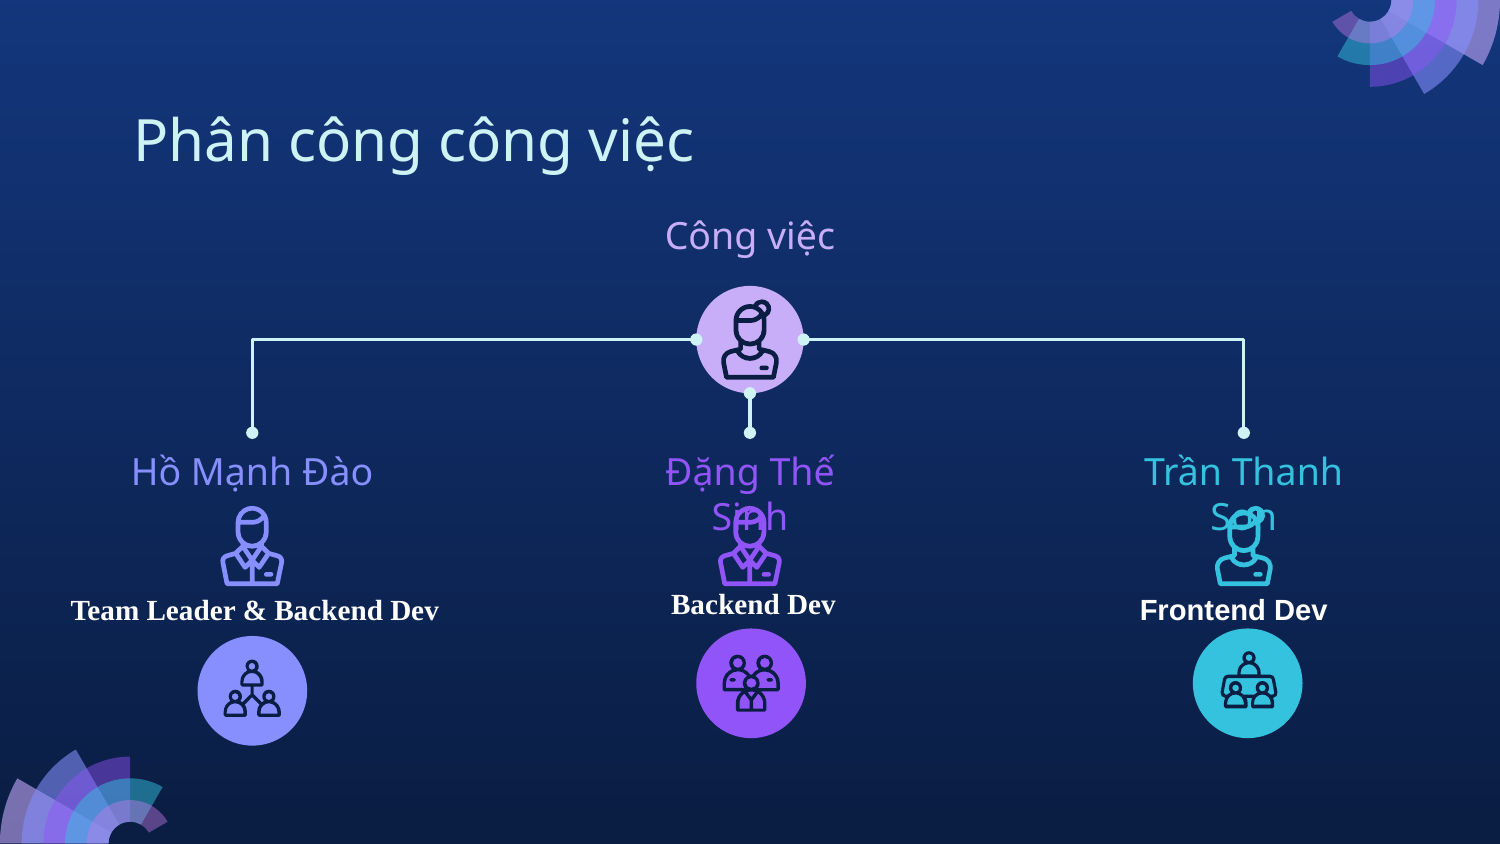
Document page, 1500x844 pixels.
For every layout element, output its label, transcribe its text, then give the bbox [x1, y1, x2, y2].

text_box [219, 505, 286, 587]
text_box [803, 339, 1245, 434]
text_box [726, 388, 745, 393]
text_box [755, 388, 774, 393]
title Phân công công việc [118, 88, 1382, 183]
subtitle Công việc [611, 208, 888, 273]
text_box [223, 659, 281, 717]
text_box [722, 654, 781, 712]
subtitle Trần Thanh Sơn [1105, 432, 1382, 497]
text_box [252, 339, 697, 434]
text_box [1213, 505, 1275, 587]
text_box Backend Dev [656, 578, 1500, 628]
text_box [717, 505, 783, 587]
subtitle Đặng Thế Sinh [611, 432, 888, 497]
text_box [719, 299, 781, 380]
text_box [696, 285, 804, 382]
text_box [1220, 651, 1278, 709]
text_box Frontend Dev [1124, 628, 1500, 634]
text_box [197, 635, 308, 746]
text_box [1192, 634, 1303, 739]
text_box [696, 634, 806, 739]
subtitle Hồ Mạnh Đào [114, 432, 391, 497]
text_box Team Leader & Backend Dev [55, 583, 806, 634]
